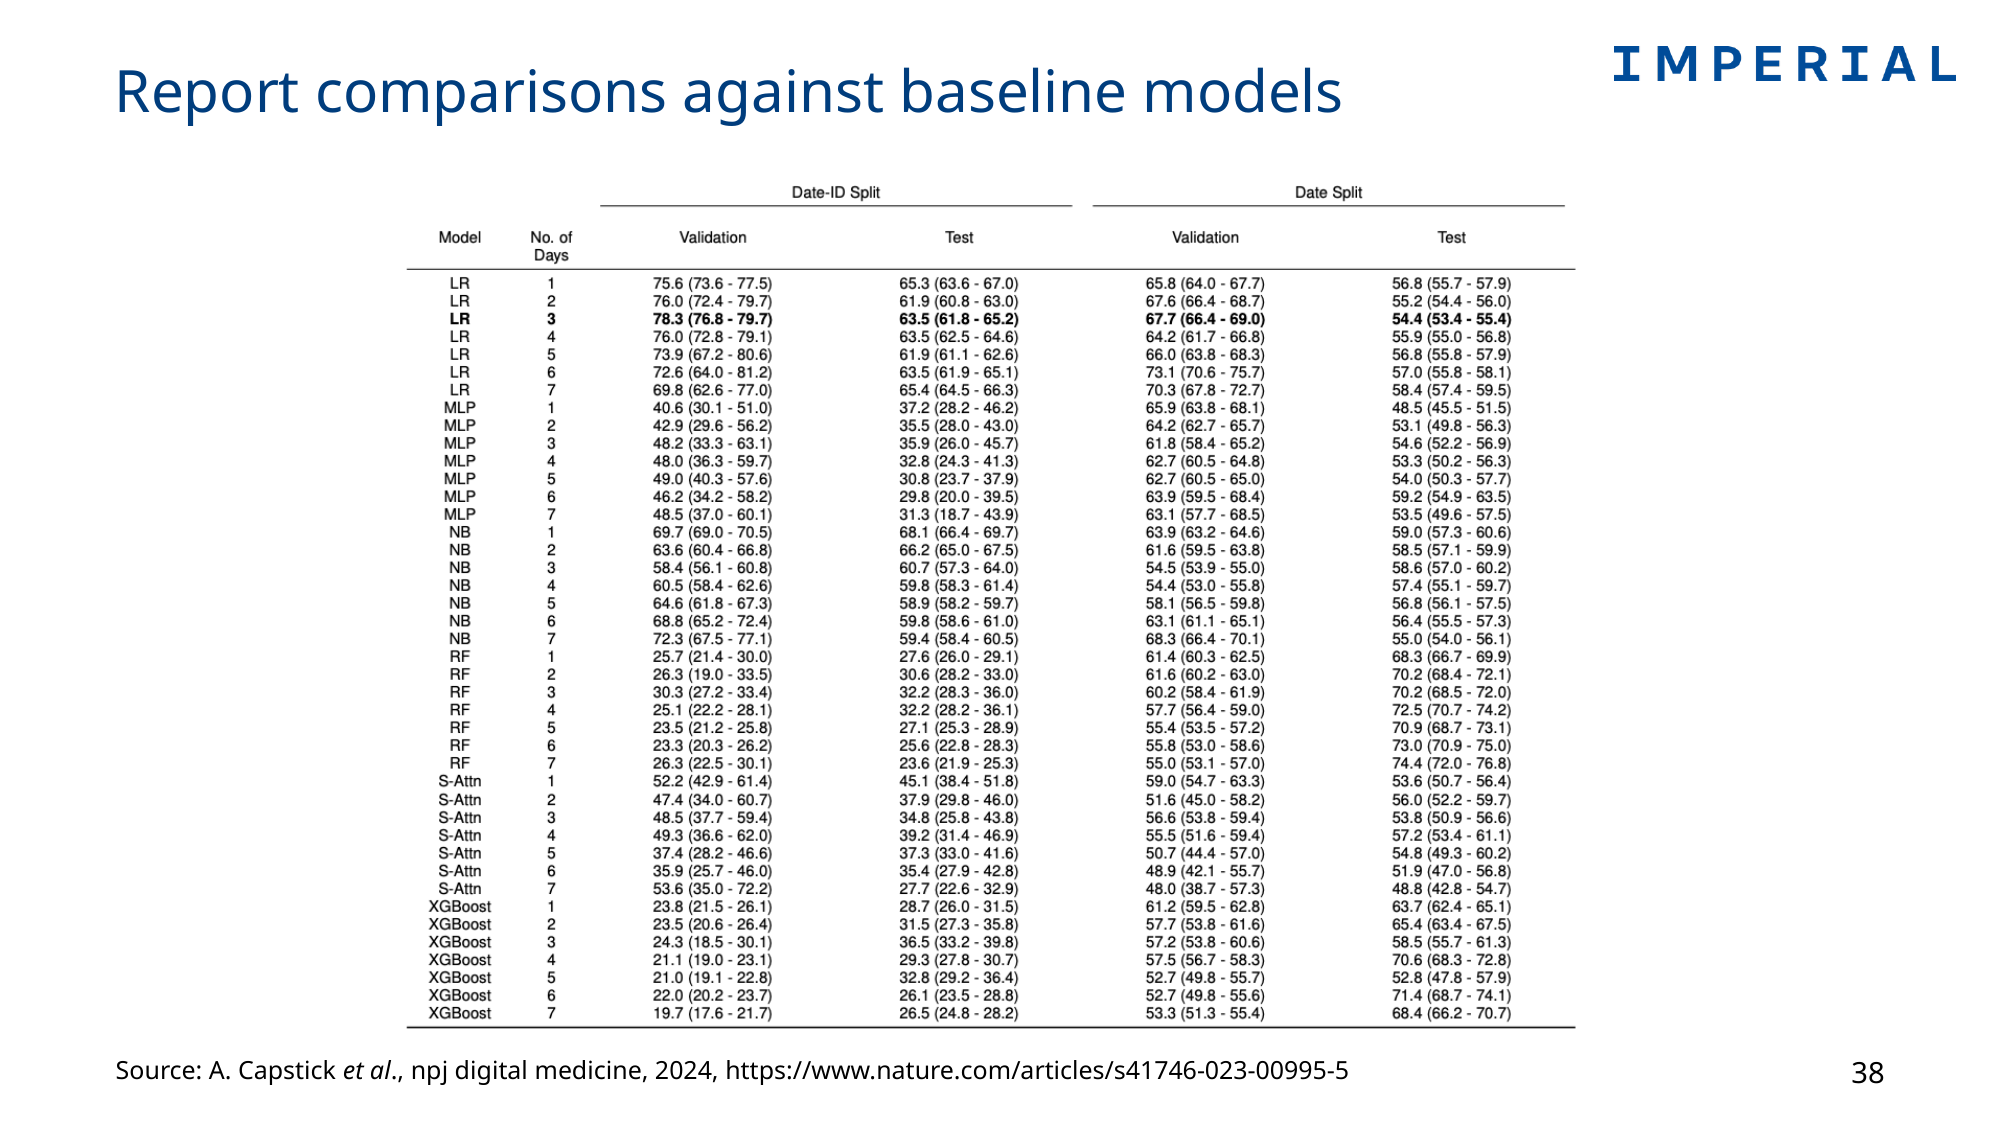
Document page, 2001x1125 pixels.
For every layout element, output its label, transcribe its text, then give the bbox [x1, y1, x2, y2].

picture [1900, 46, 1956, 81]
title Report comparisons against baseline models [99, 0, 1900, 184]
slide_number 38 [1433, 1046, 1901, 1103]
picture [367, 182, 1633, 1054]
text_box Source: A. Capstick et al., npj digital medicine, 2024, https://www.nature.com/articles/s41746-023-00995-5 [100, 1046, 1472, 1092]
